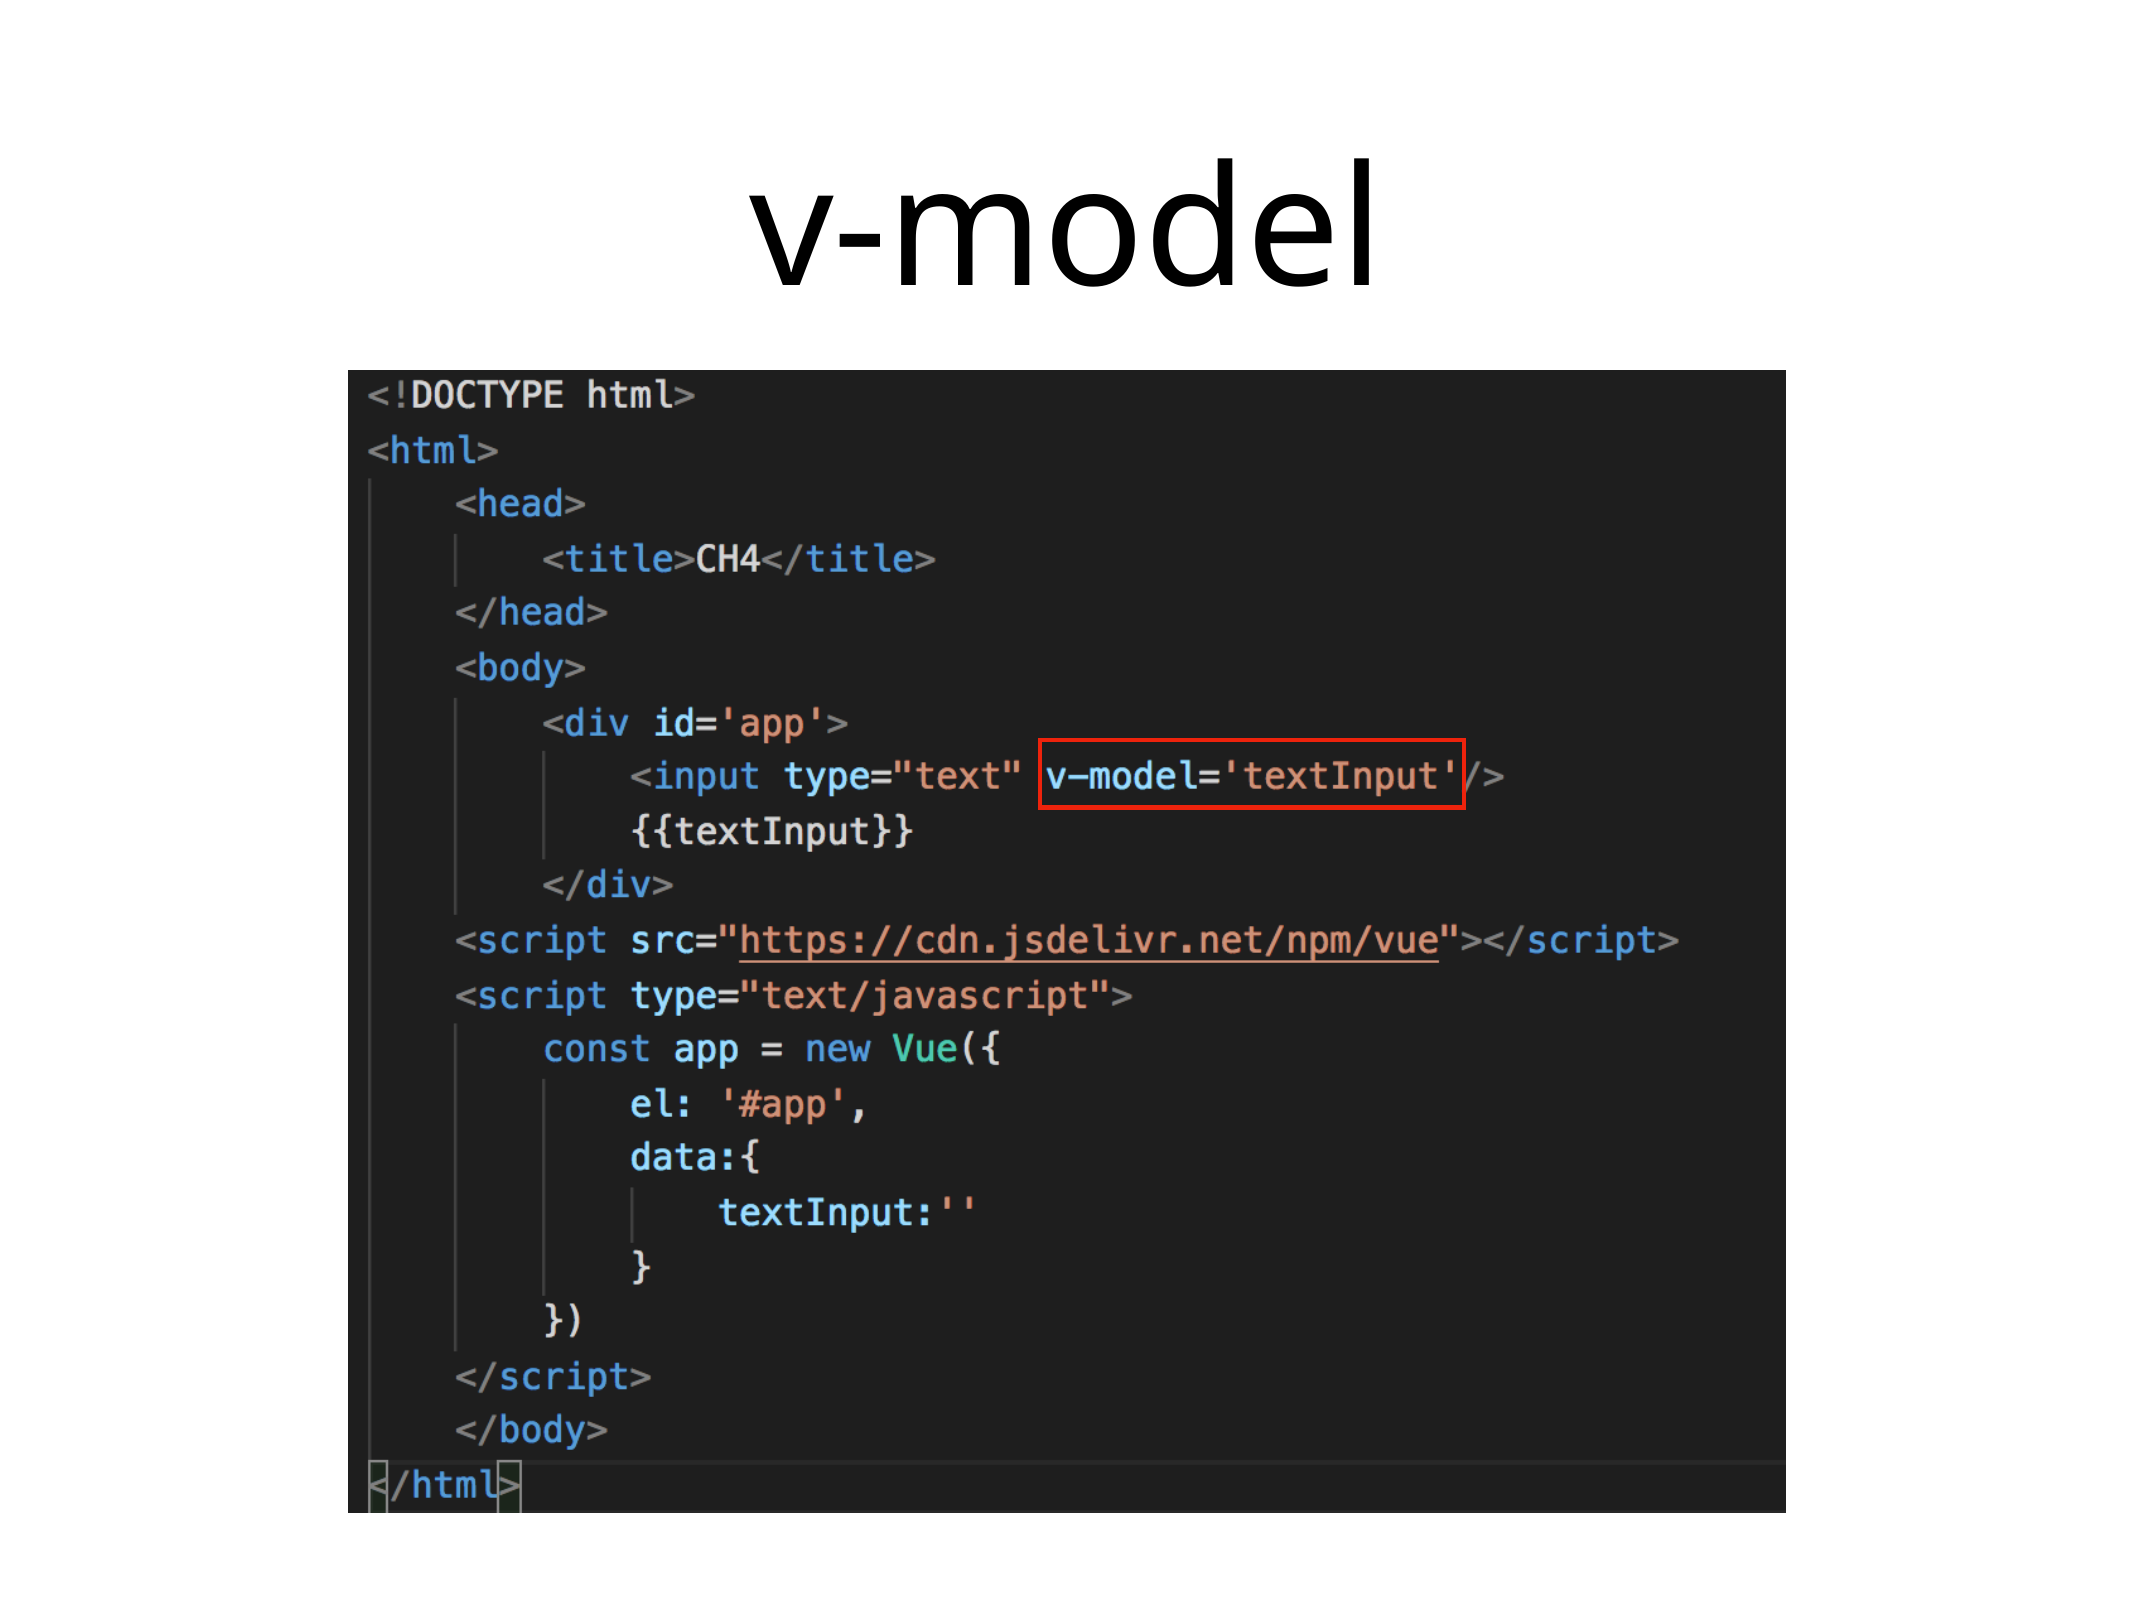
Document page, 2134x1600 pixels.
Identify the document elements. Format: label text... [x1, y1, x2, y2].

title v-model [155, 41, 1978, 397]
picture [347, 370, 1786, 1513]
